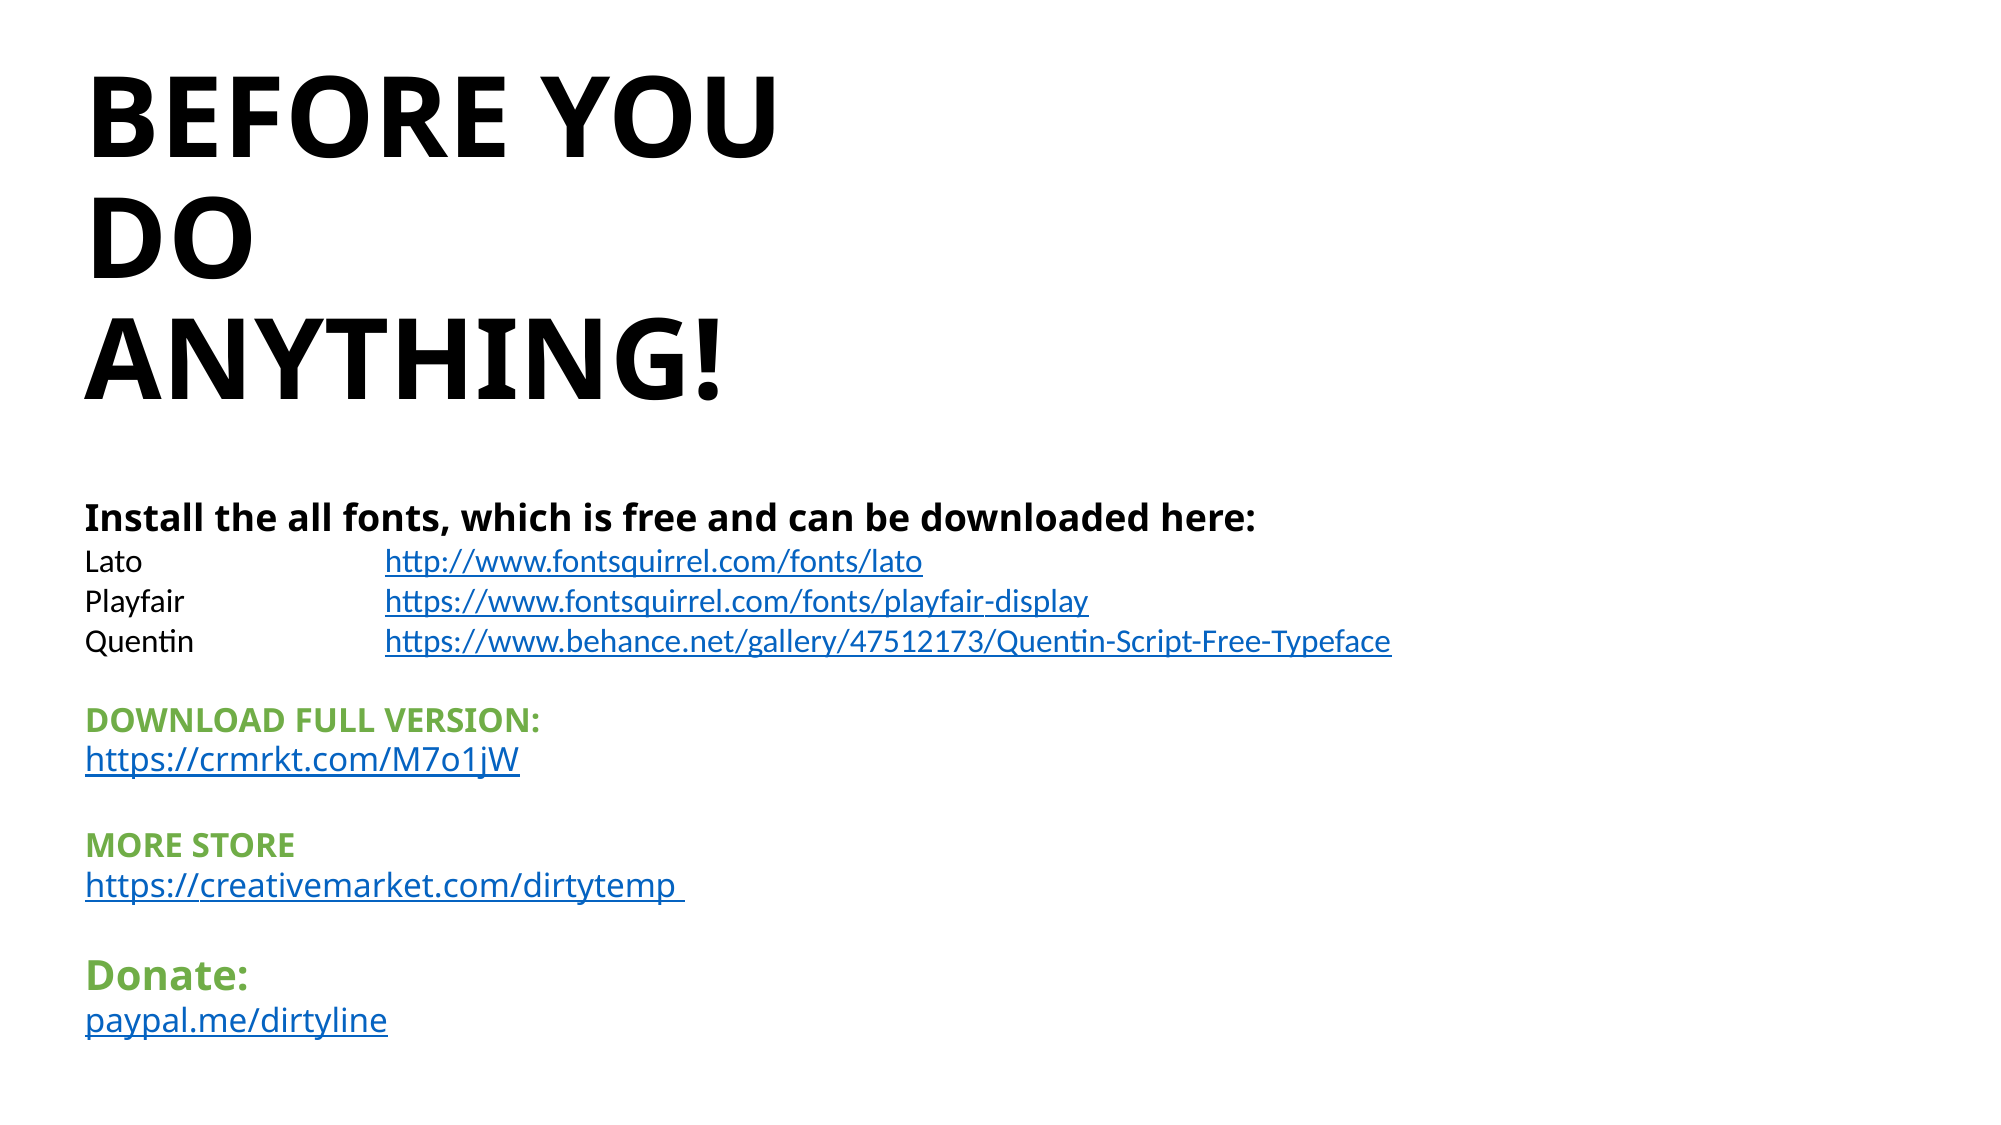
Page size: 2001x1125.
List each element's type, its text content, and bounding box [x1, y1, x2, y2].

text_box Install the all fonts, which is free and can be downloaded here: Lato http://www.fontsquirrel.com/fonts/lato Playfair https://www.fontsquirrel.com/fonts/playfair-display Quentin https://www.behance.net/gallery/47512173/Quentin-Script-Free-Typeface DOWNLOAD FULL VERSION: https://crmrkt.com/M7o1jW MORE STORE https://creativemarket.com/dirtytemp Donate: paypal.me/dirtyline [70, 486, 1628, 1052]
text_box BEFORE YOU DO ANYTHING! [70, 52, 803, 439]
